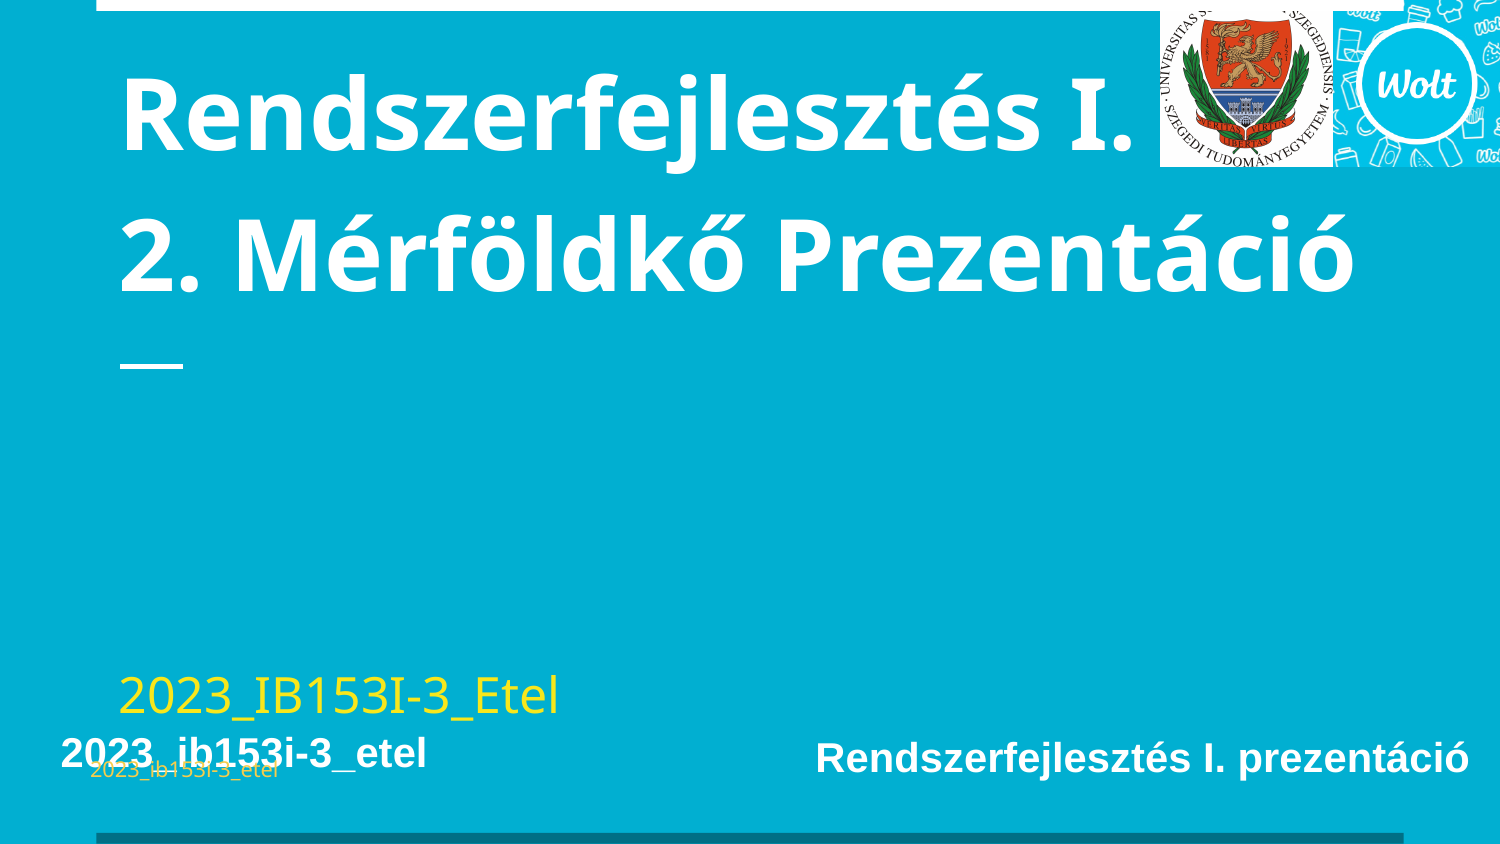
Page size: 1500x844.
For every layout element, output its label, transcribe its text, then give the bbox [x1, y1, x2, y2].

subtitle 2023_IB153I-3_Etel [103, 529, 1399, 739]
picture [1160, 0, 1500, 167]
title Rendszerfejlesztés I. 2. Mérföldkő Prezentáció [103, 22, 1399, 327]
